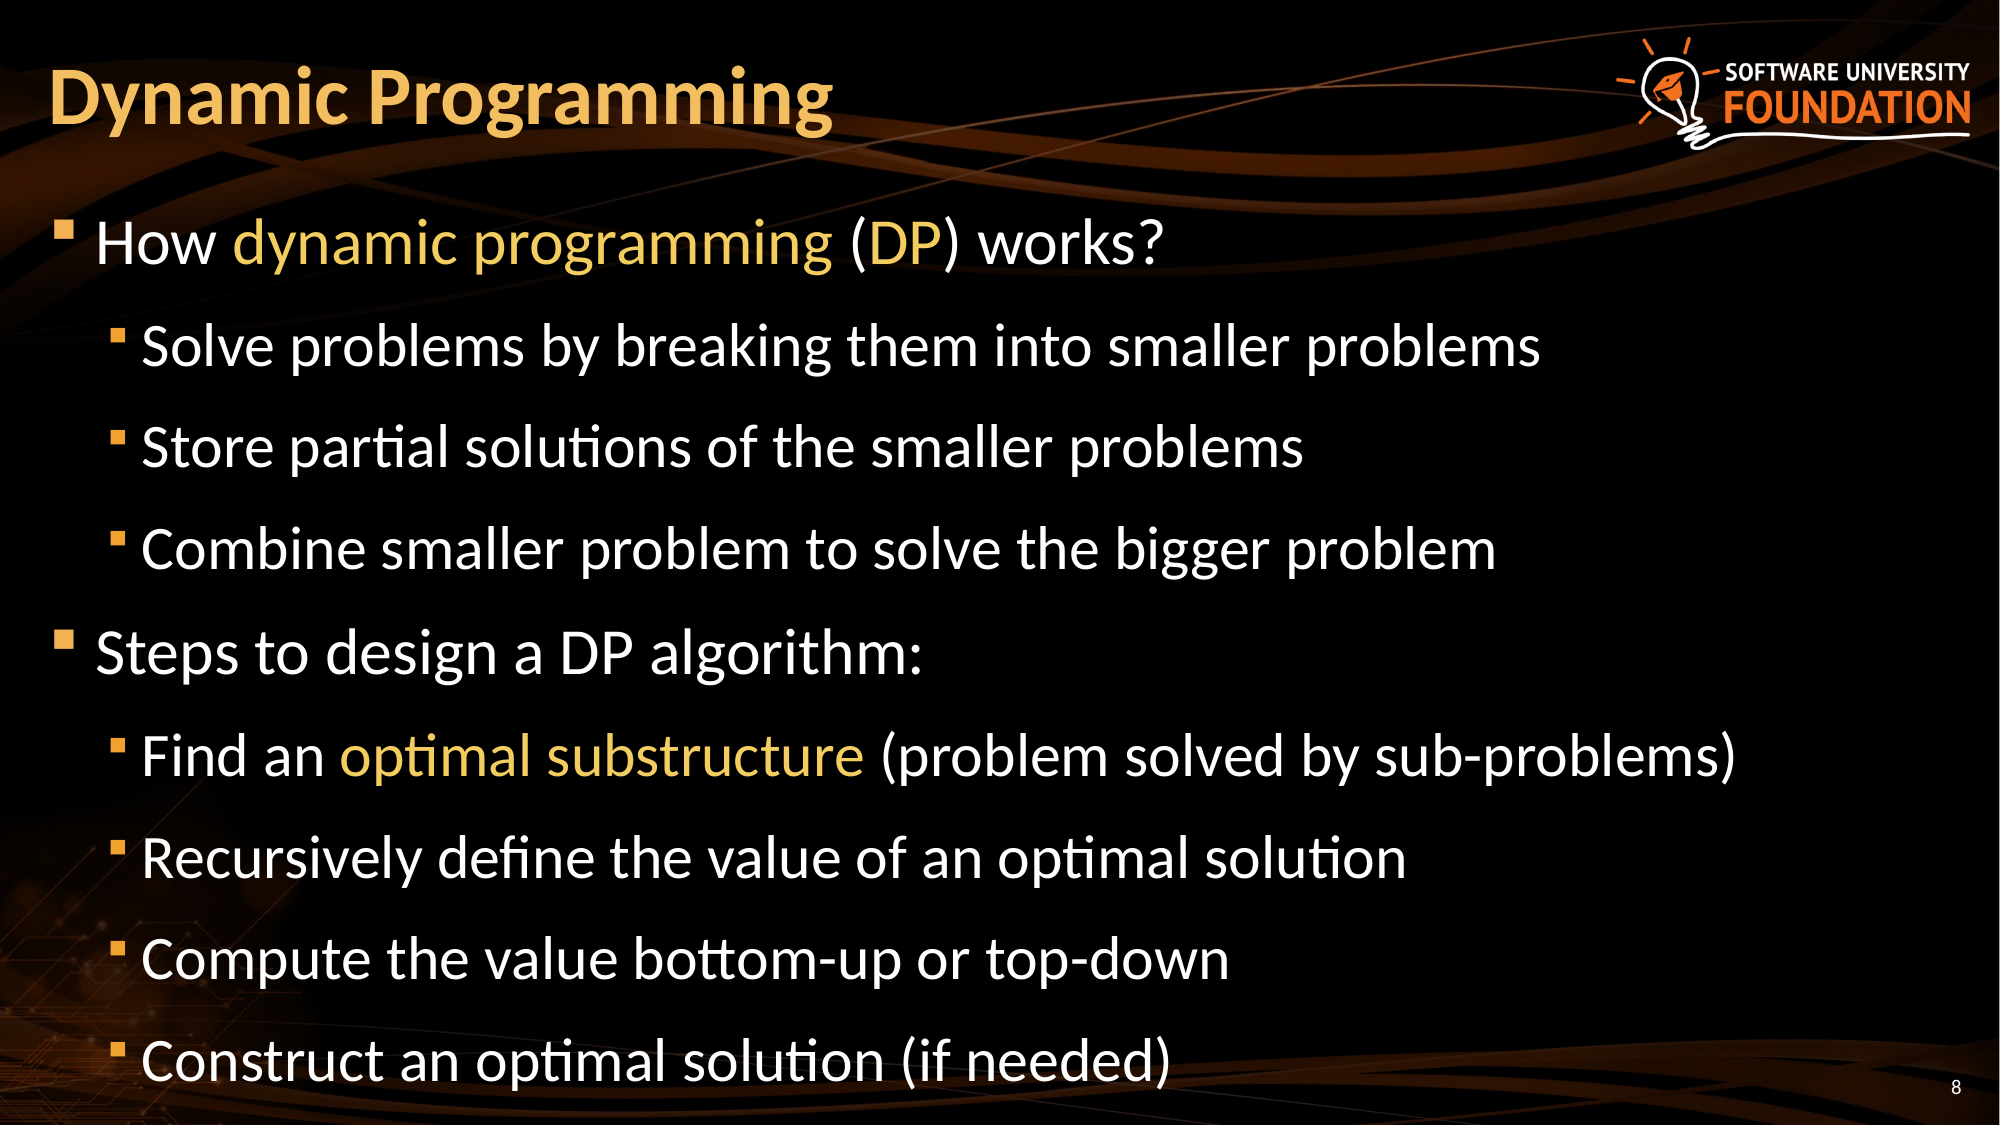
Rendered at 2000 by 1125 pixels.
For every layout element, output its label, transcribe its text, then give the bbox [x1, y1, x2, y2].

list How dynamic programming (DP) works? Solve problems by breaking them into smaller problems Store partial solutions of the smaller problems Combine smaller problem to solve the bigger problem Steps to design a DP algorithm: Find an optimal substructure (problem solved by sub-problems) Recursively define the value of an optimal solution Compute the value bottom-up or top-down Construct an optimal solution (if needed) [31, 188, 1968, 1103]
picture [0, 0, 2000, 1125]
title Dynamic Programming [30, 6, 1602, 189]
